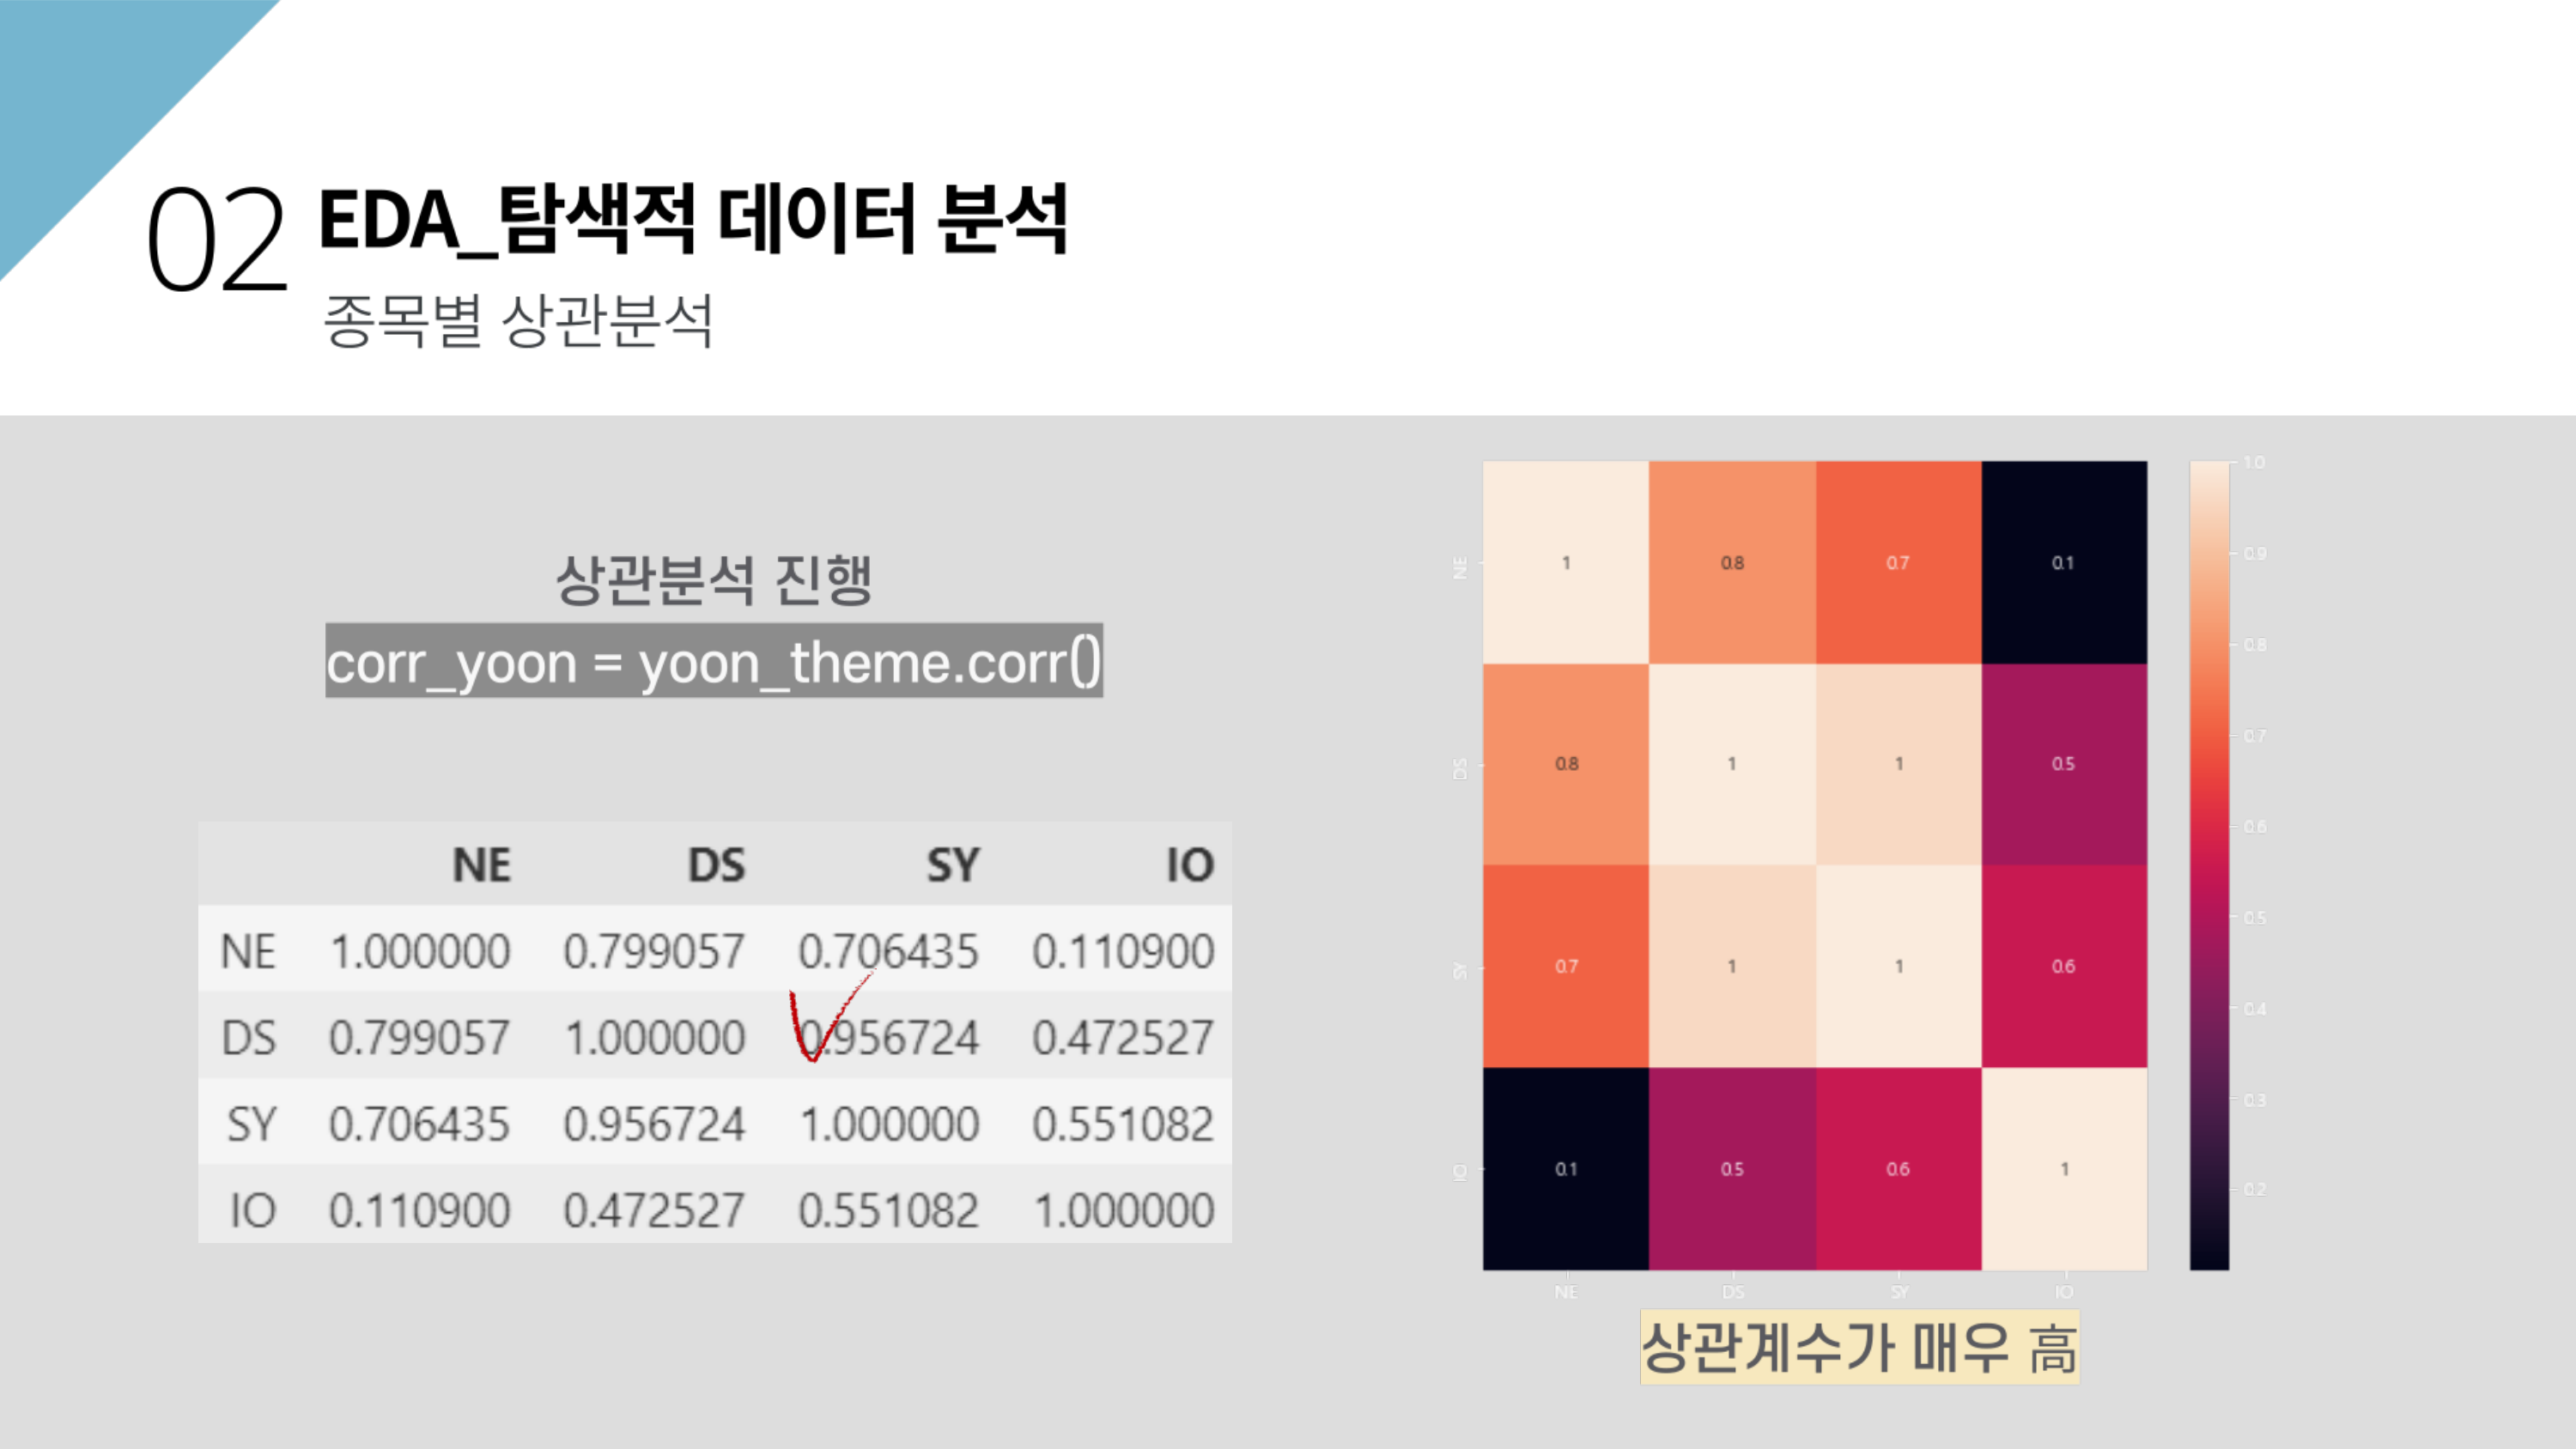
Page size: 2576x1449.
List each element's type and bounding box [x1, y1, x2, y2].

text_box [1287, 443, 2433, 1387]
text_box [788, 967, 878, 1064]
text_box [142, 544, 1283, 703]
text_box [0, 415, 2576, 1449]
text_box [197, 822, 1232, 1243]
text_box [0, 0, 282, 282]
picture [119, 116, 1103, 379]
